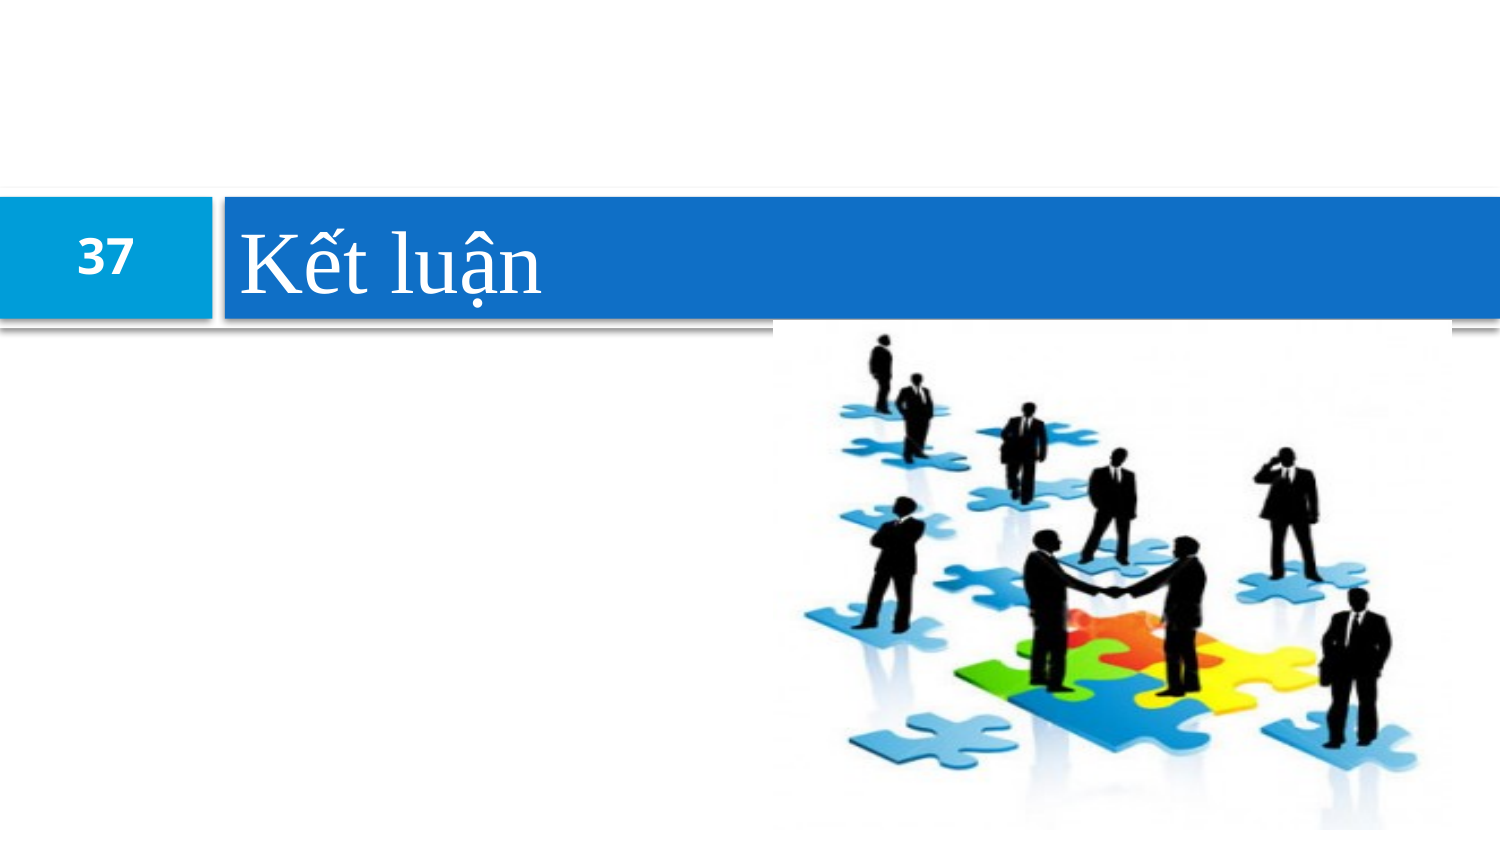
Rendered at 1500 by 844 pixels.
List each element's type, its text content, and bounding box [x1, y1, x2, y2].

title Kết luận [225, 196, 1475, 319]
slide_number 37 [0, 215, 213, 302]
picture [773, 320, 1452, 830]
